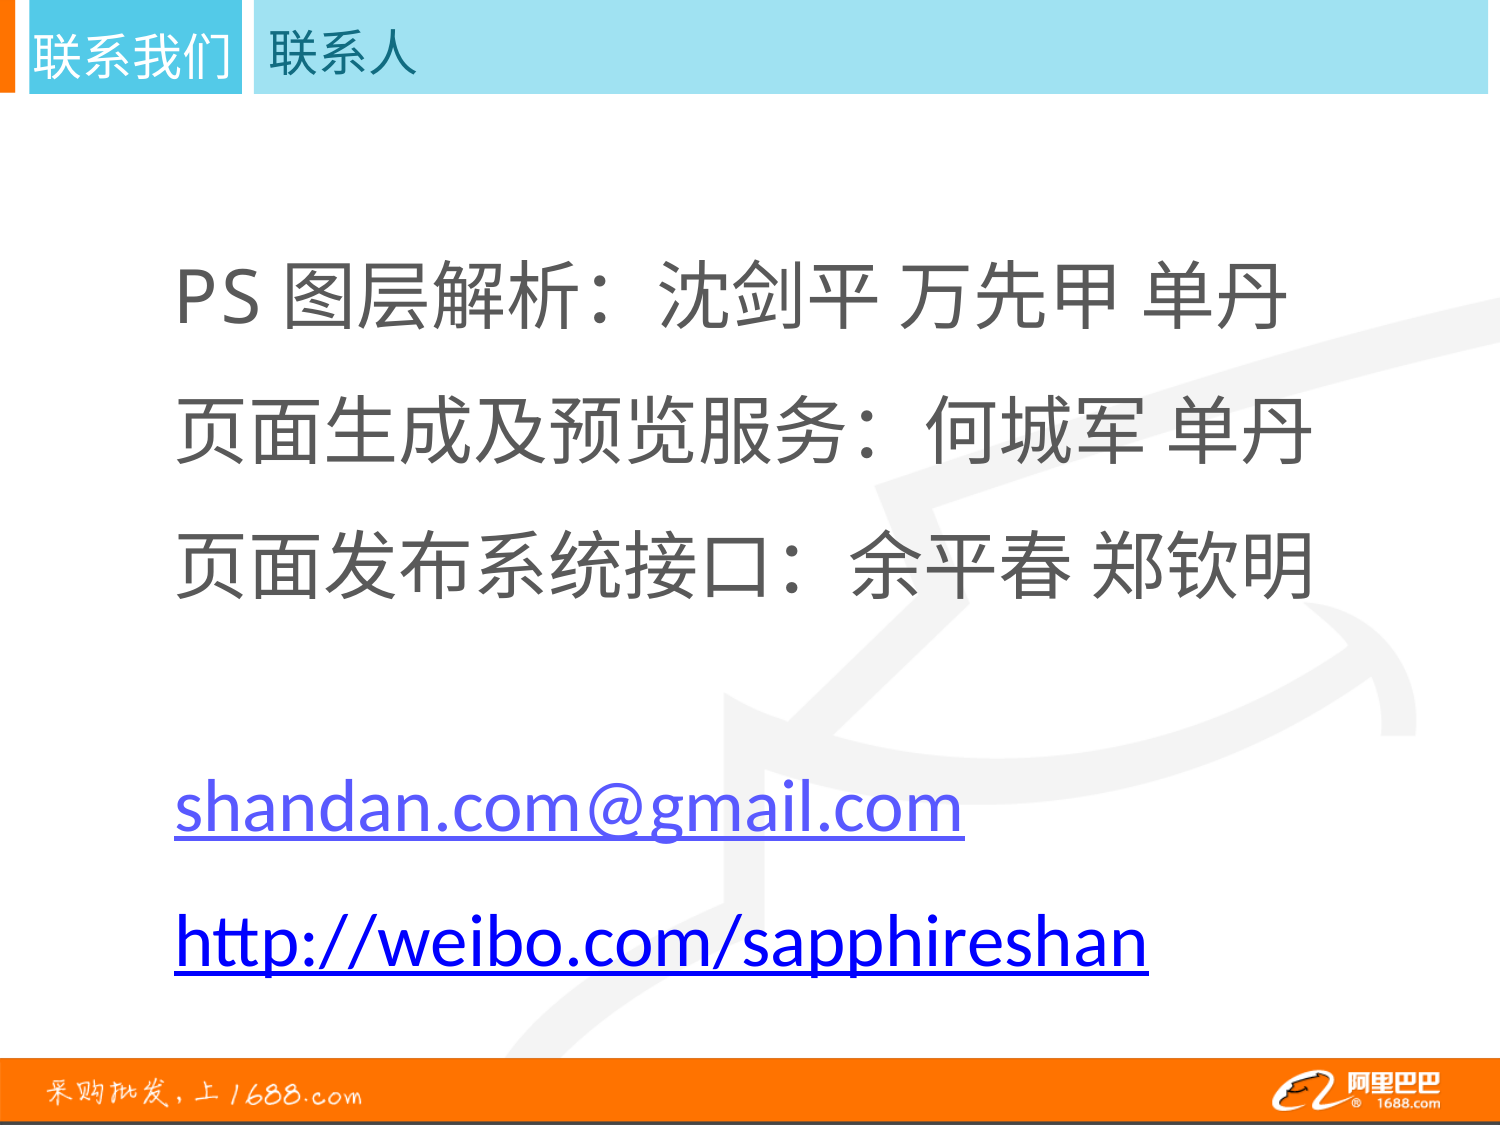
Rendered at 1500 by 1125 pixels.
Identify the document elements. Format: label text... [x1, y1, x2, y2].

text_box 联系我们 [17, 0, 266, 183]
picture [0, 0, 1500, 1125]
text_box 联系人 [266, 0, 1500, 89]
text_box [266, 89, 1490, 96]
text_box shandan.com@gmail.com http://weibo.com/sapphireshan [159, 704, 1294, 989]
text_box PS图层解析：沈剑平 万先甲 单丹 页面生成及预览服务：何城军 单丹 页面发布系统接口：余平春 郑钦明 [158, 196, 1370, 616]
